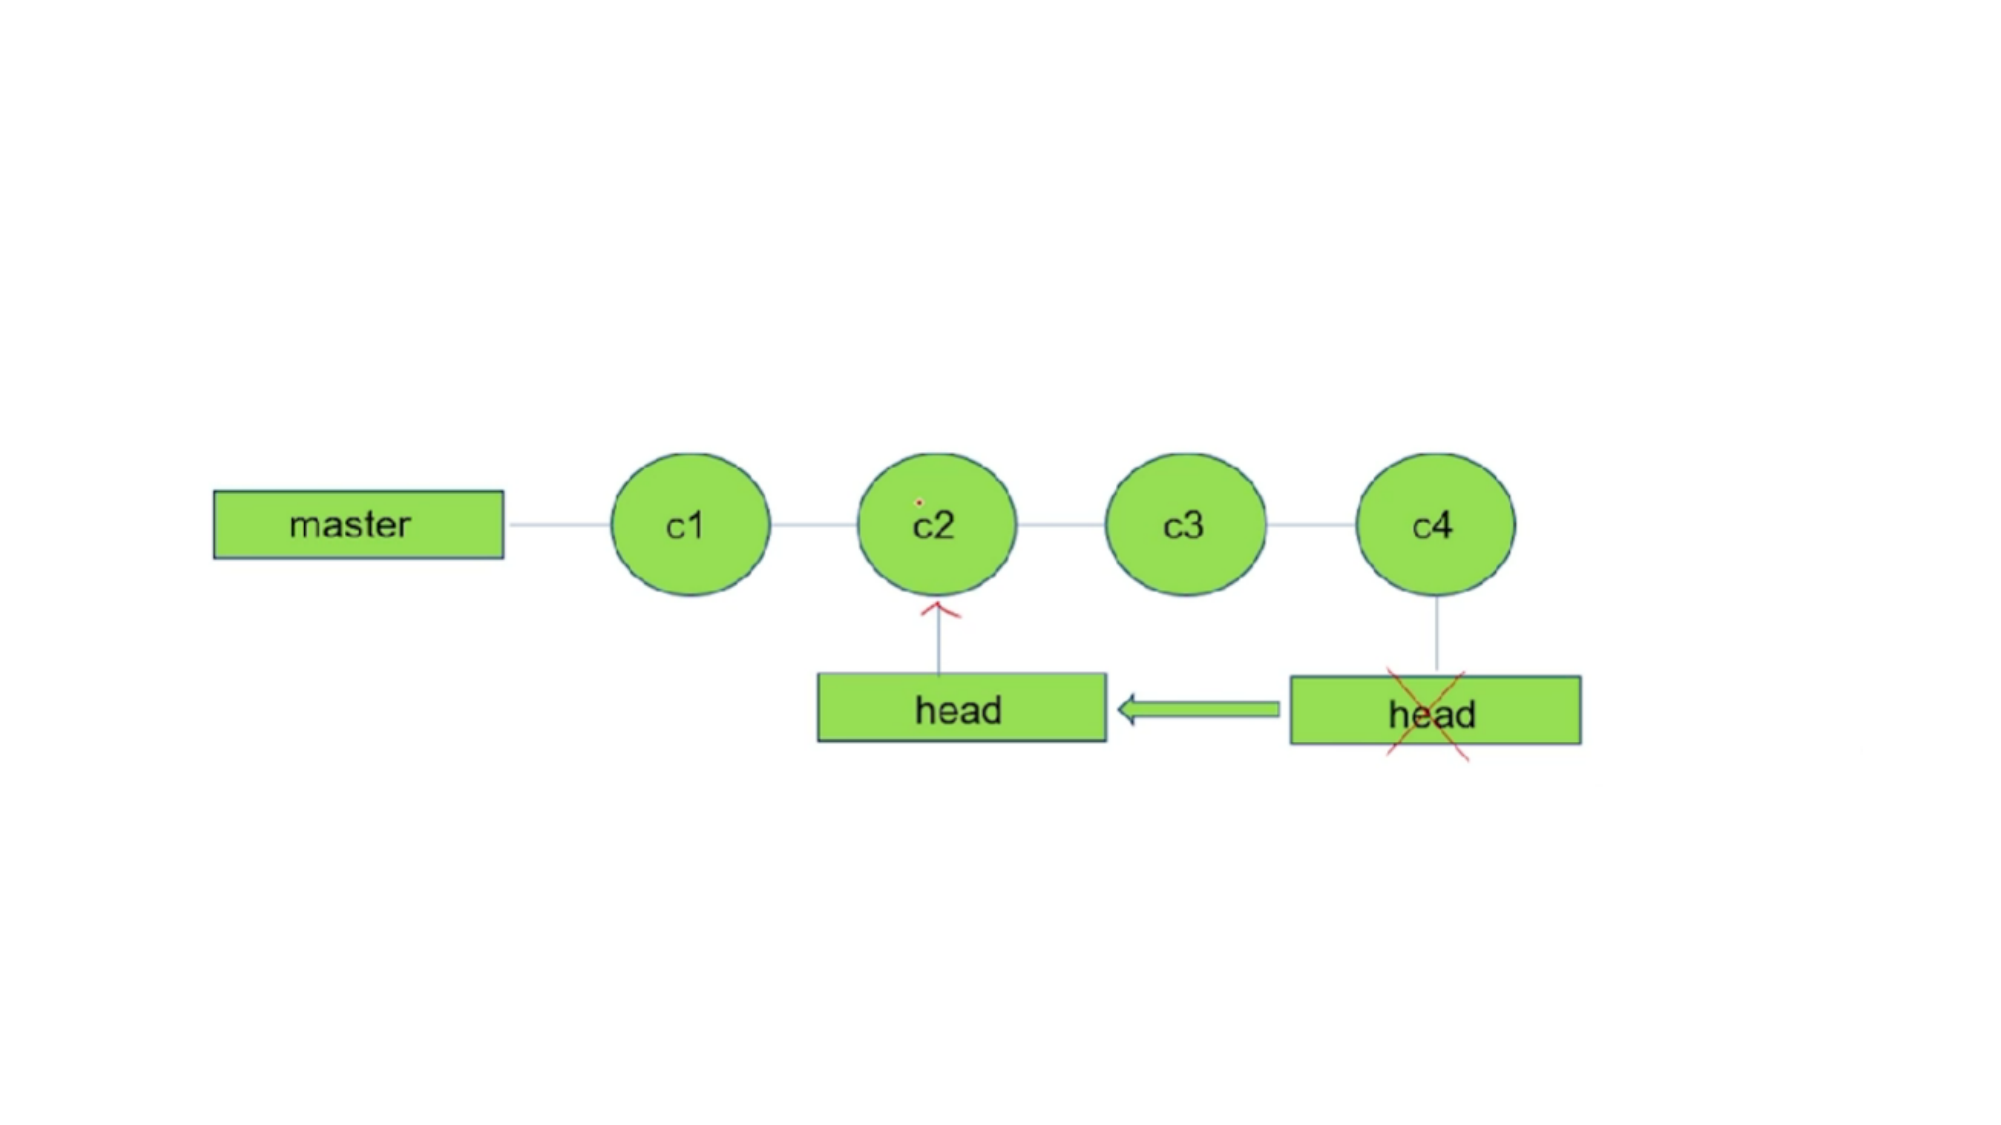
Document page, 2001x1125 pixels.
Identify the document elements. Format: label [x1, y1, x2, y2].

list [137, 270, 1863, 787]
